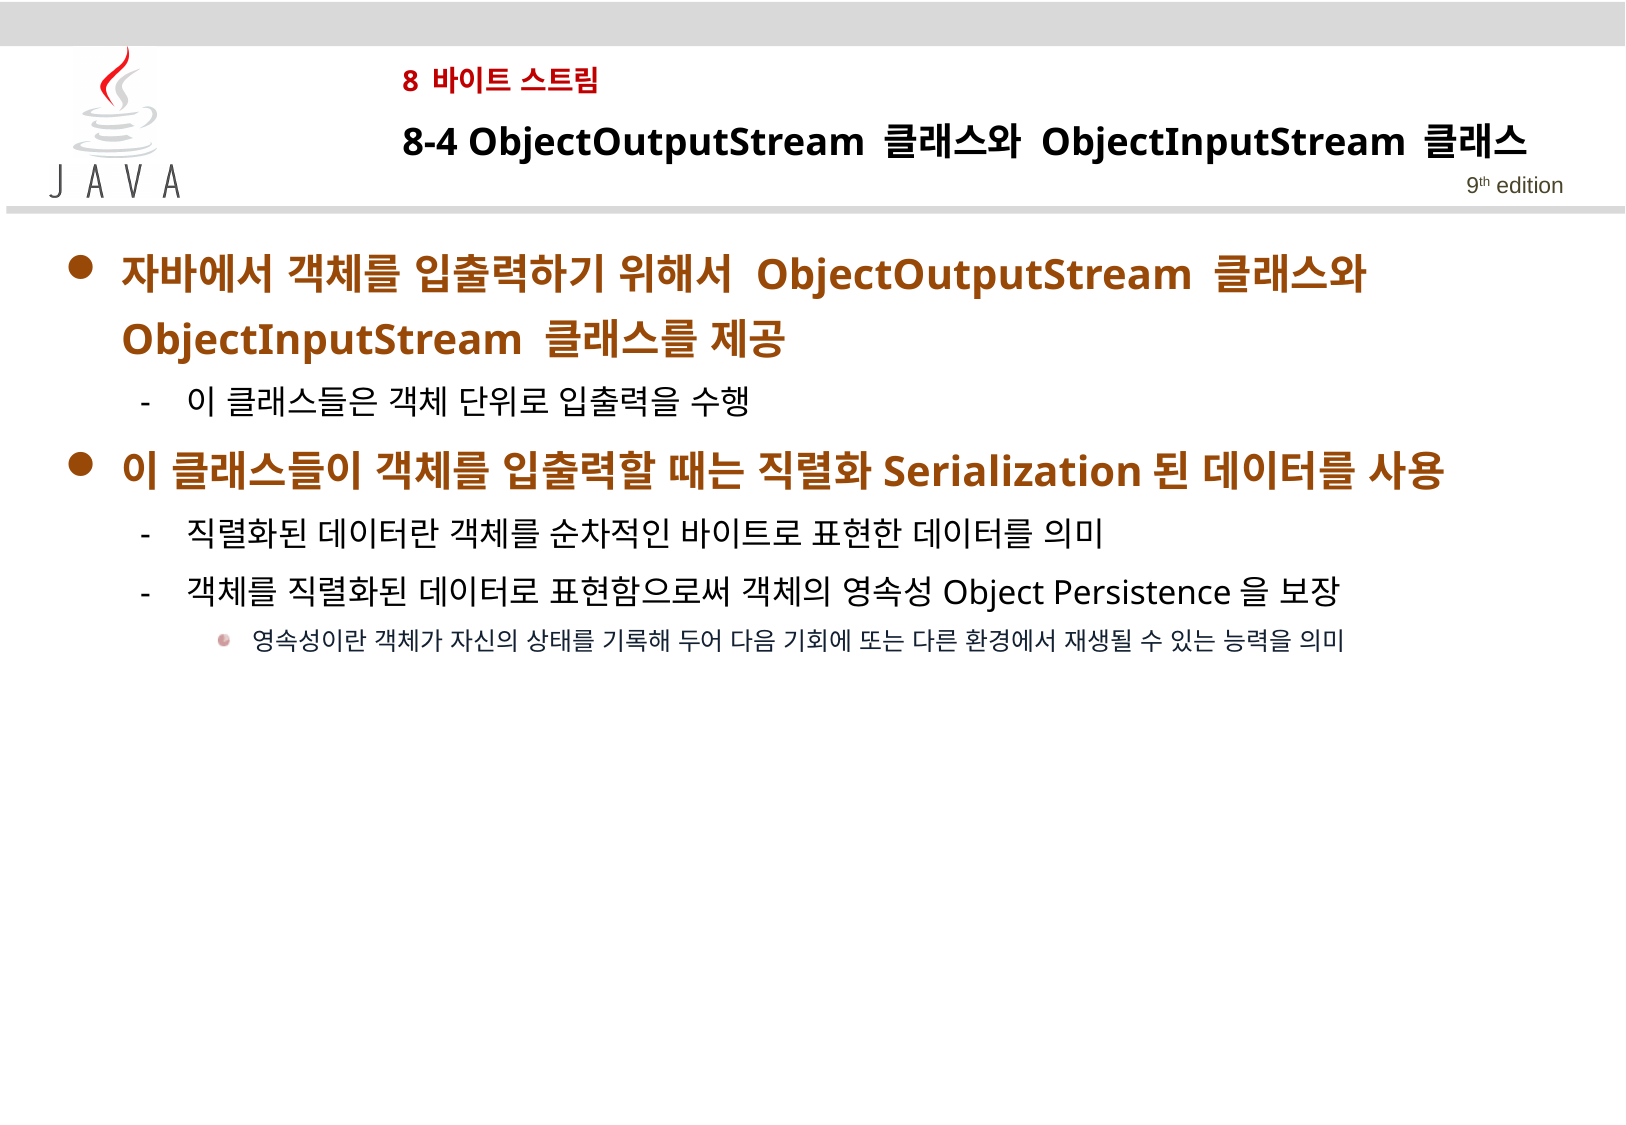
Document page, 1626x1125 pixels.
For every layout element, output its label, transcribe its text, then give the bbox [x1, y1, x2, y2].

picture [73, 46, 157, 158]
picture [215, 631, 233, 650]
list 자바에서 객체를 입출력하기 위해서 ObjectOutputStream 클래스와 ObjectInputStream 클래스를 제공 이 클래스들은 객체 단위로 입출력을 수행 이 클래스들이 객체를 입출력할 때는 직렬화Serialization된 데이터를 사용 직렬화된 데이터란 객체를 순차적인 바이트로 표현한 데이터를 의미 객체를 직렬화된 데이터로 표현함으로써 객체의 영속성Object Persistence을 보장 영속성이란 객체가 자신의 상태를 기록해 두어 다음 기회에 또는 다른 환경에서 재생될 수 있는 능력을 의미 [48, 223, 1564, 1064]
list 8-4 ObjectOutputStream 클래스와 ObjectInputStream 클래스 [387, 101, 1545, 171]
title 8 바이트 스트림 [387, 54, 1393, 105]
picture [49, 164, 180, 198]
